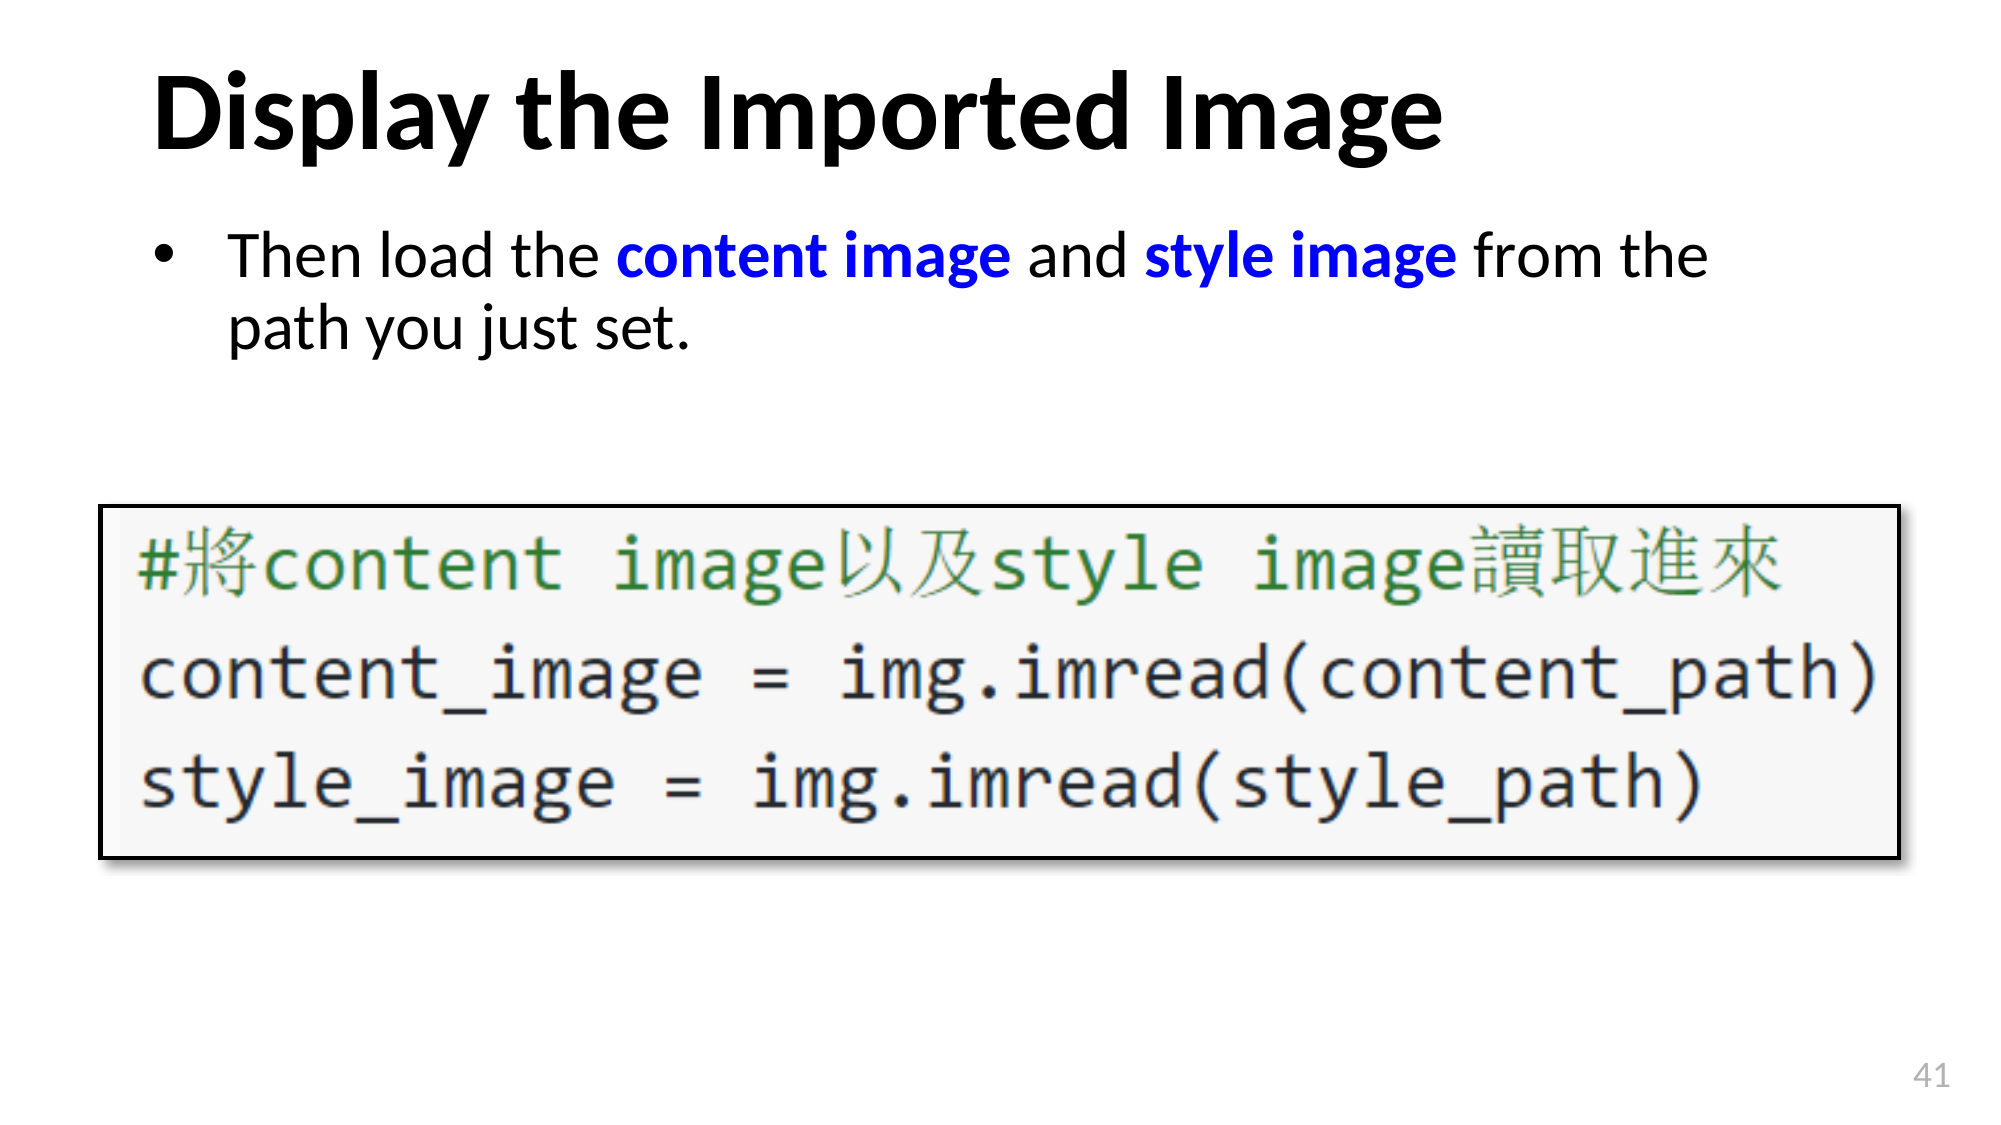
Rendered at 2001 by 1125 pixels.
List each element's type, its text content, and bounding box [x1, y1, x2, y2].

slide_number 41 [1824, 1042, 1967, 1103]
picture [103, 508, 1897, 856]
list Then load the content image and style image from the path you just set. [137, 212, 1863, 383]
title Display the Imported Image [137, 28, 1863, 199]
